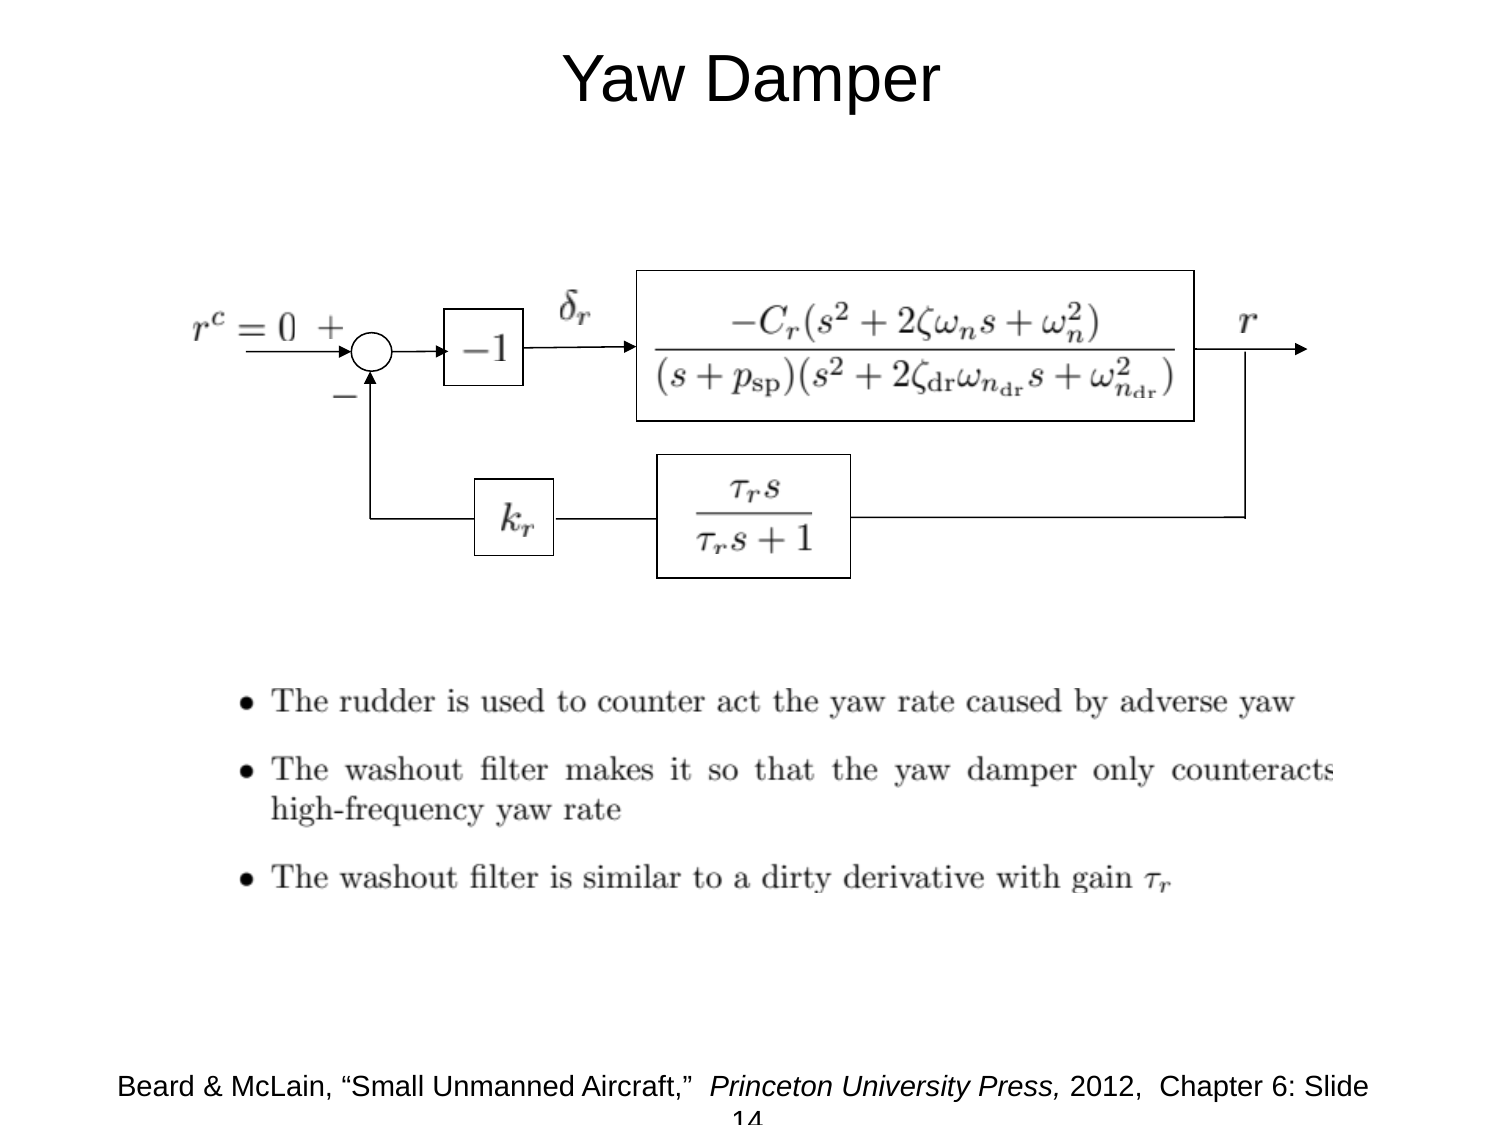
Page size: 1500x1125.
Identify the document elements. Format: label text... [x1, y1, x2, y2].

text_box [192, 270, 1308, 579]
title Yaw Damper [76, 24, 1427, 125]
picture [239, 688, 1334, 894]
